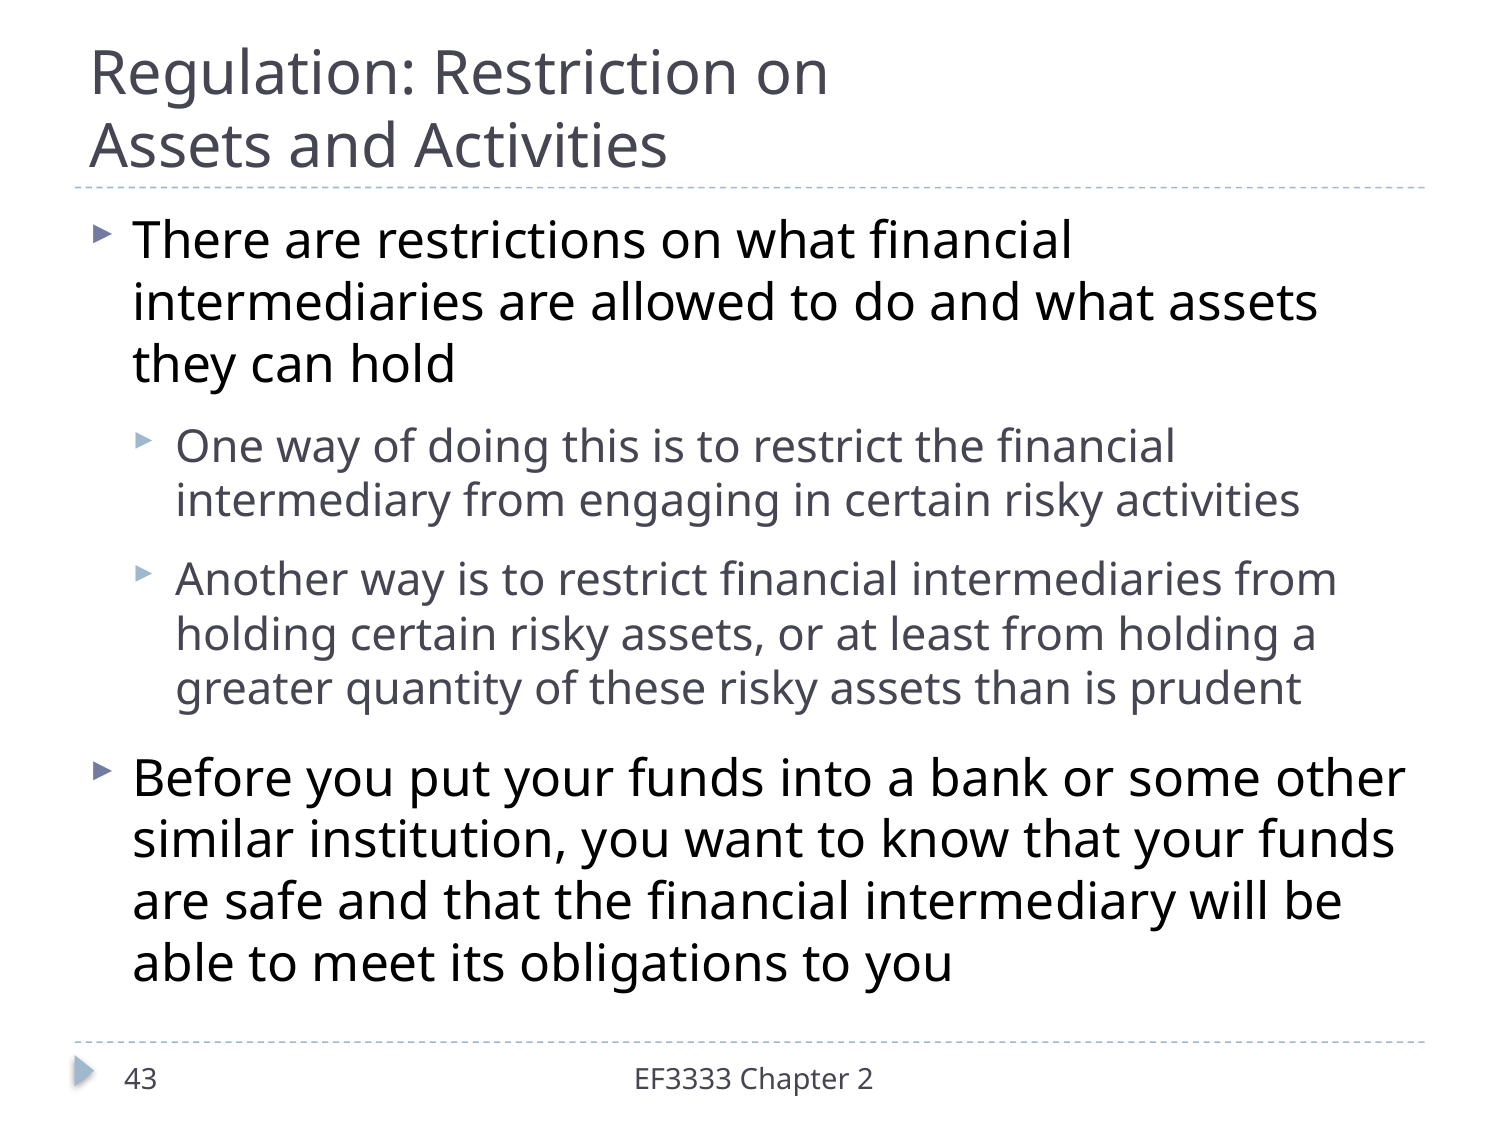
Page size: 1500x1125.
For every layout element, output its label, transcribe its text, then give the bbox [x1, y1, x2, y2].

slide_number 43 [109, 1052, 435, 1113]
footer EF3333 Chapter 2 [484, 1052, 889, 1113]
title Regulation: Restriction on Assets and Activities [75, 24, 1425, 188]
list There are restrictions on what financial intermediaries are allowed to do and what assets they can hold One way of doing this is to restrict the financial intermediary from engaging in certain risky activities Another way is to restrict financial intermediaries from holding certain risky assets, or at least from holding a greater quantity of these risky assets than is prudent Before you put your funds into a bank or some other similar institution, you want to know that your funds are safe and that the financial intermediary will be able to meet its obligations to you [75, 200, 1425, 1010]
